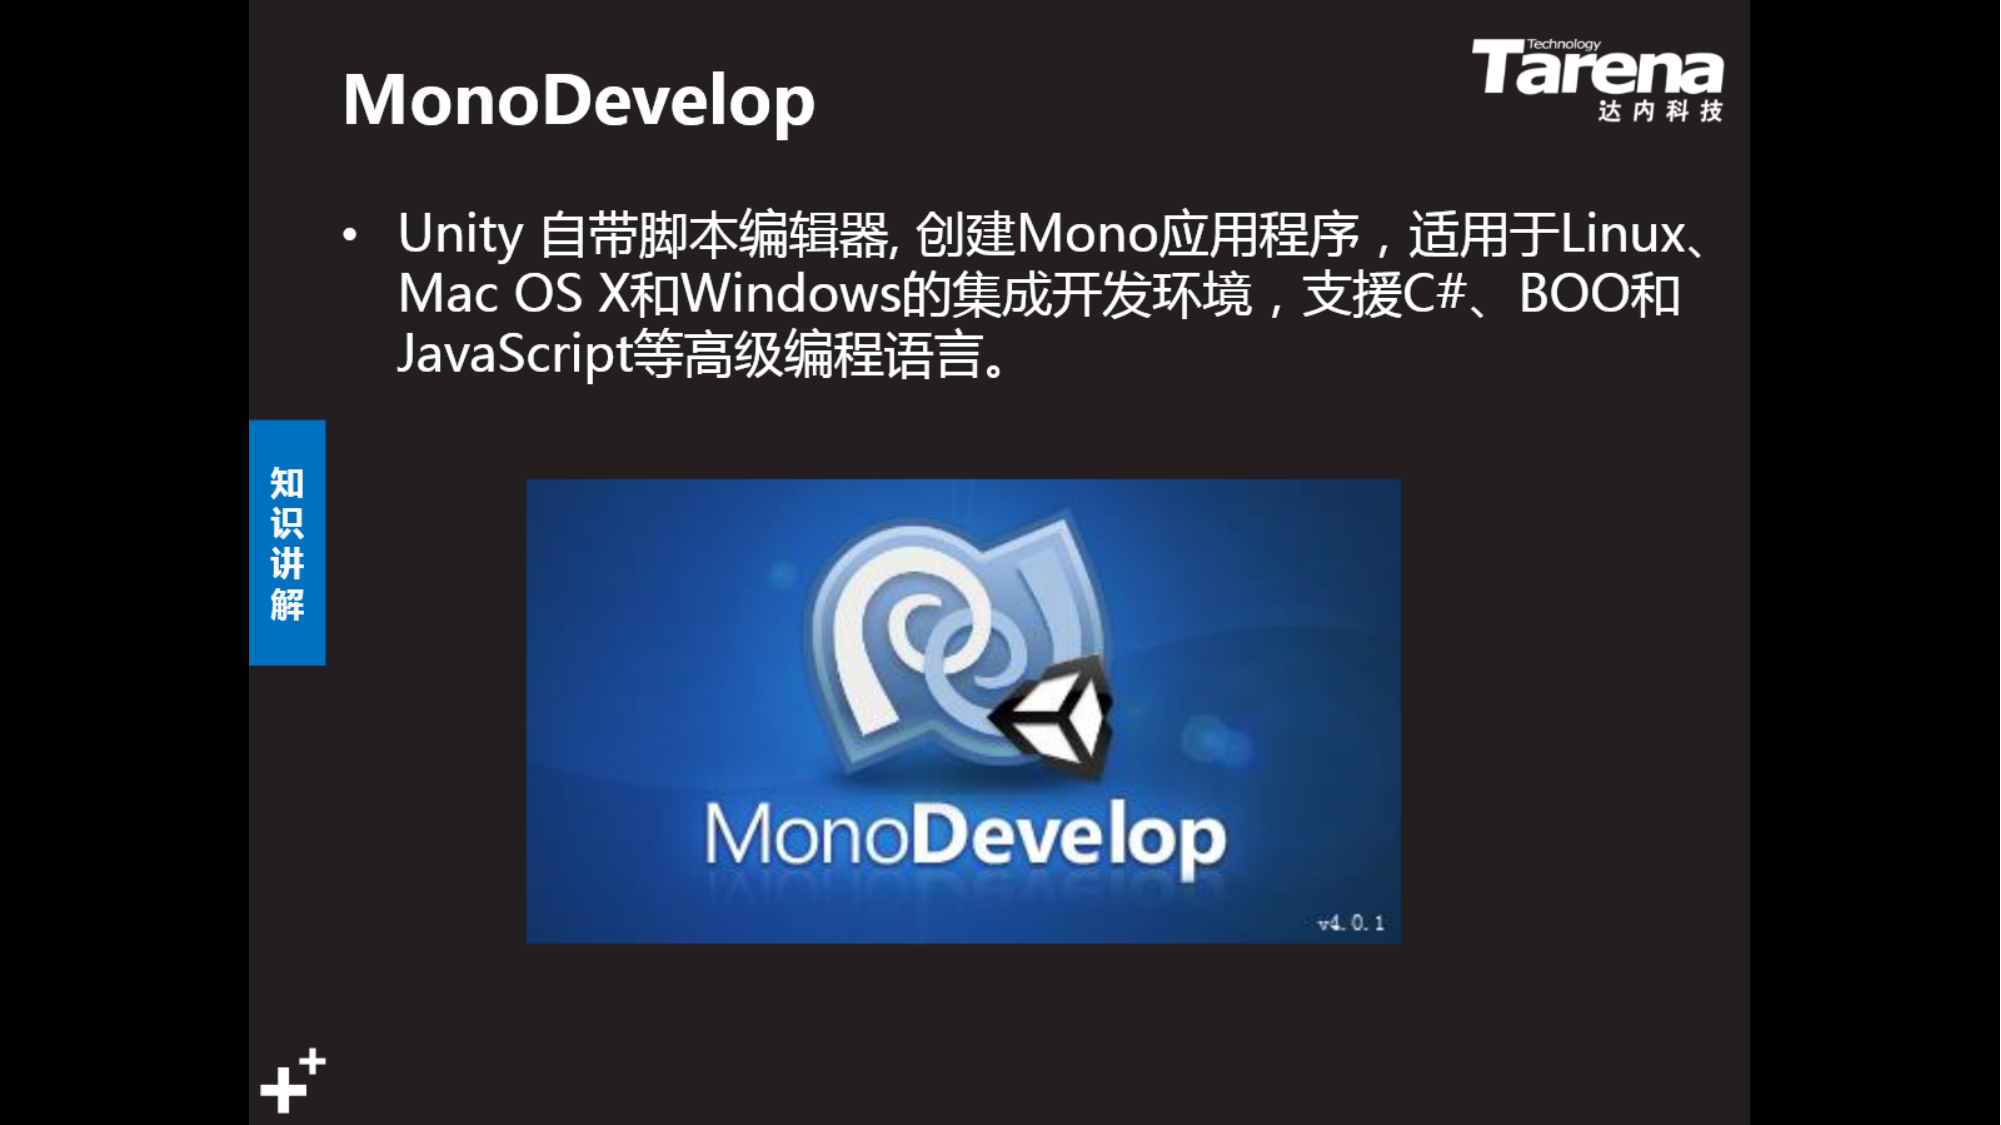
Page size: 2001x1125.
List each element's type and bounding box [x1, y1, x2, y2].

picture [249, 0, 1750, 1125]
